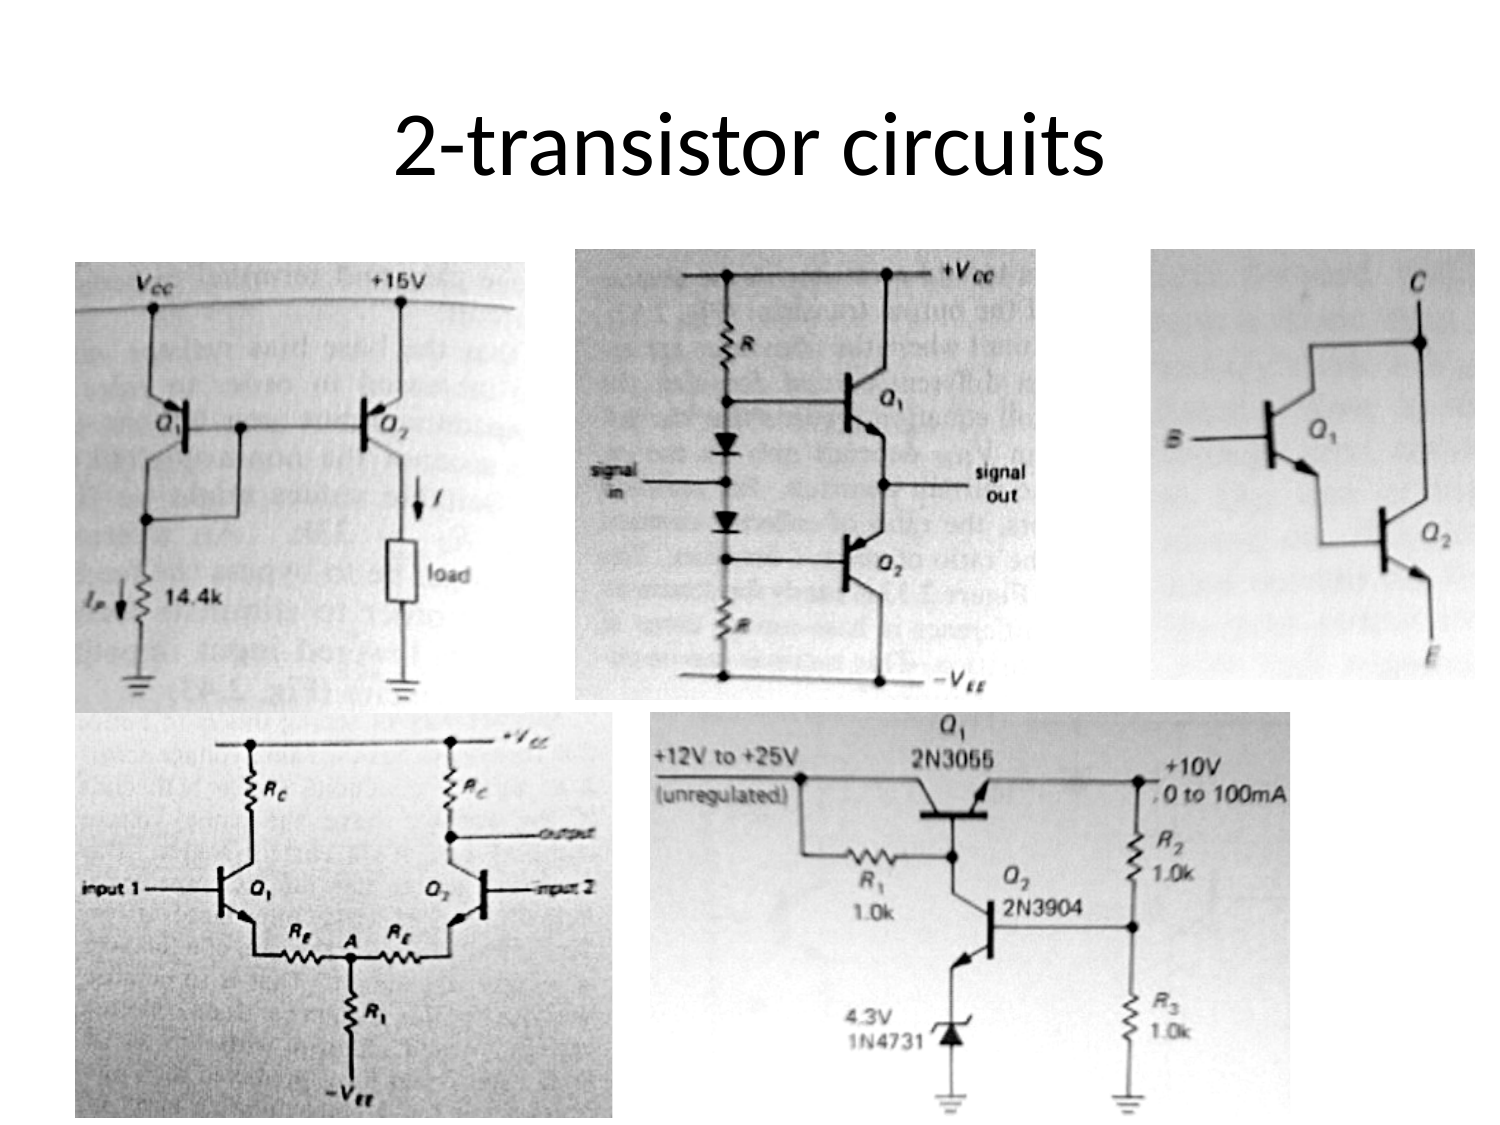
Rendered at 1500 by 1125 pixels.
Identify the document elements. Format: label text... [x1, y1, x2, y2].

picture [1150, 249, 1476, 681]
title 2-transistor circuits [74, 44, 1426, 233]
picture [74, 262, 613, 1118]
picture [649, 712, 1291, 1118]
picture [574, 249, 1036, 701]
